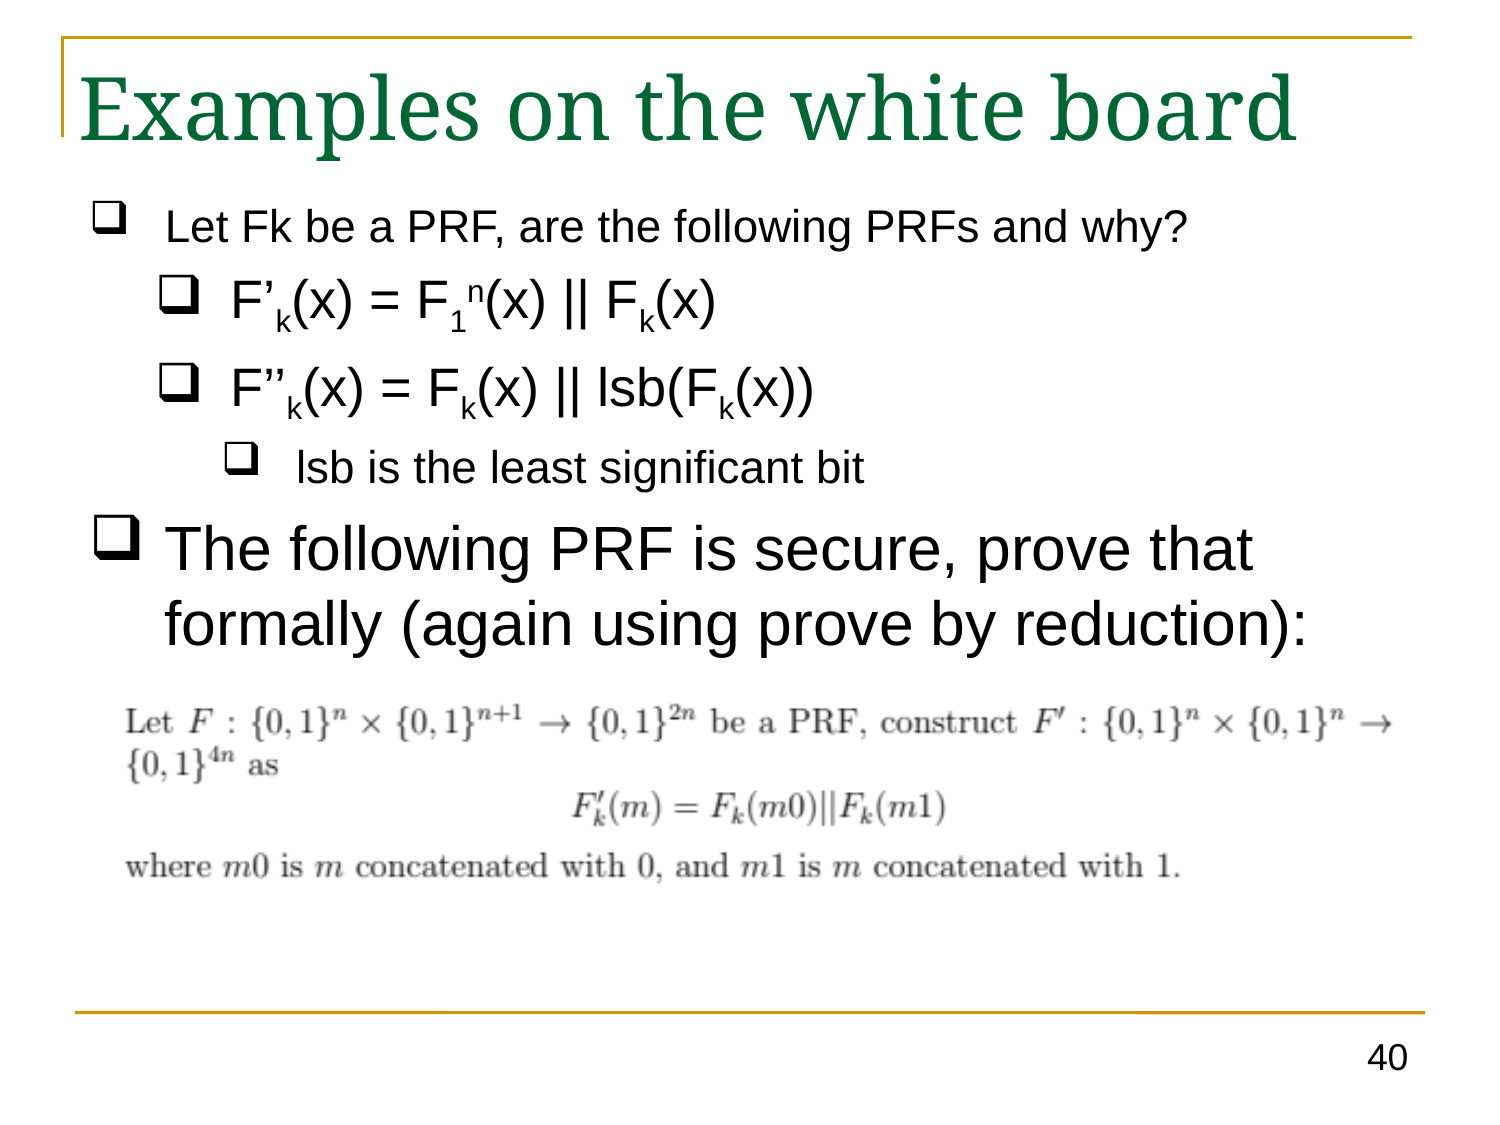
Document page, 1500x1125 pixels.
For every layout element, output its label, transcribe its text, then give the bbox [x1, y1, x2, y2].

title Examples on the white board [63, 45, 1424, 271]
slide_number 40 [1352, 1011, 1500, 1086]
picture [124, 677, 1400, 889]
list Let Fk be a PRF, are the following PRFs and why? F’k(x) = F1n(x) || Fk(x) F’’k(x) = Fk(x) || lsb(Fk(x)) lsb is the least significant bit The following PRF is secure, prove that formally (again using prove by reduction): [75, 188, 1424, 1005]
